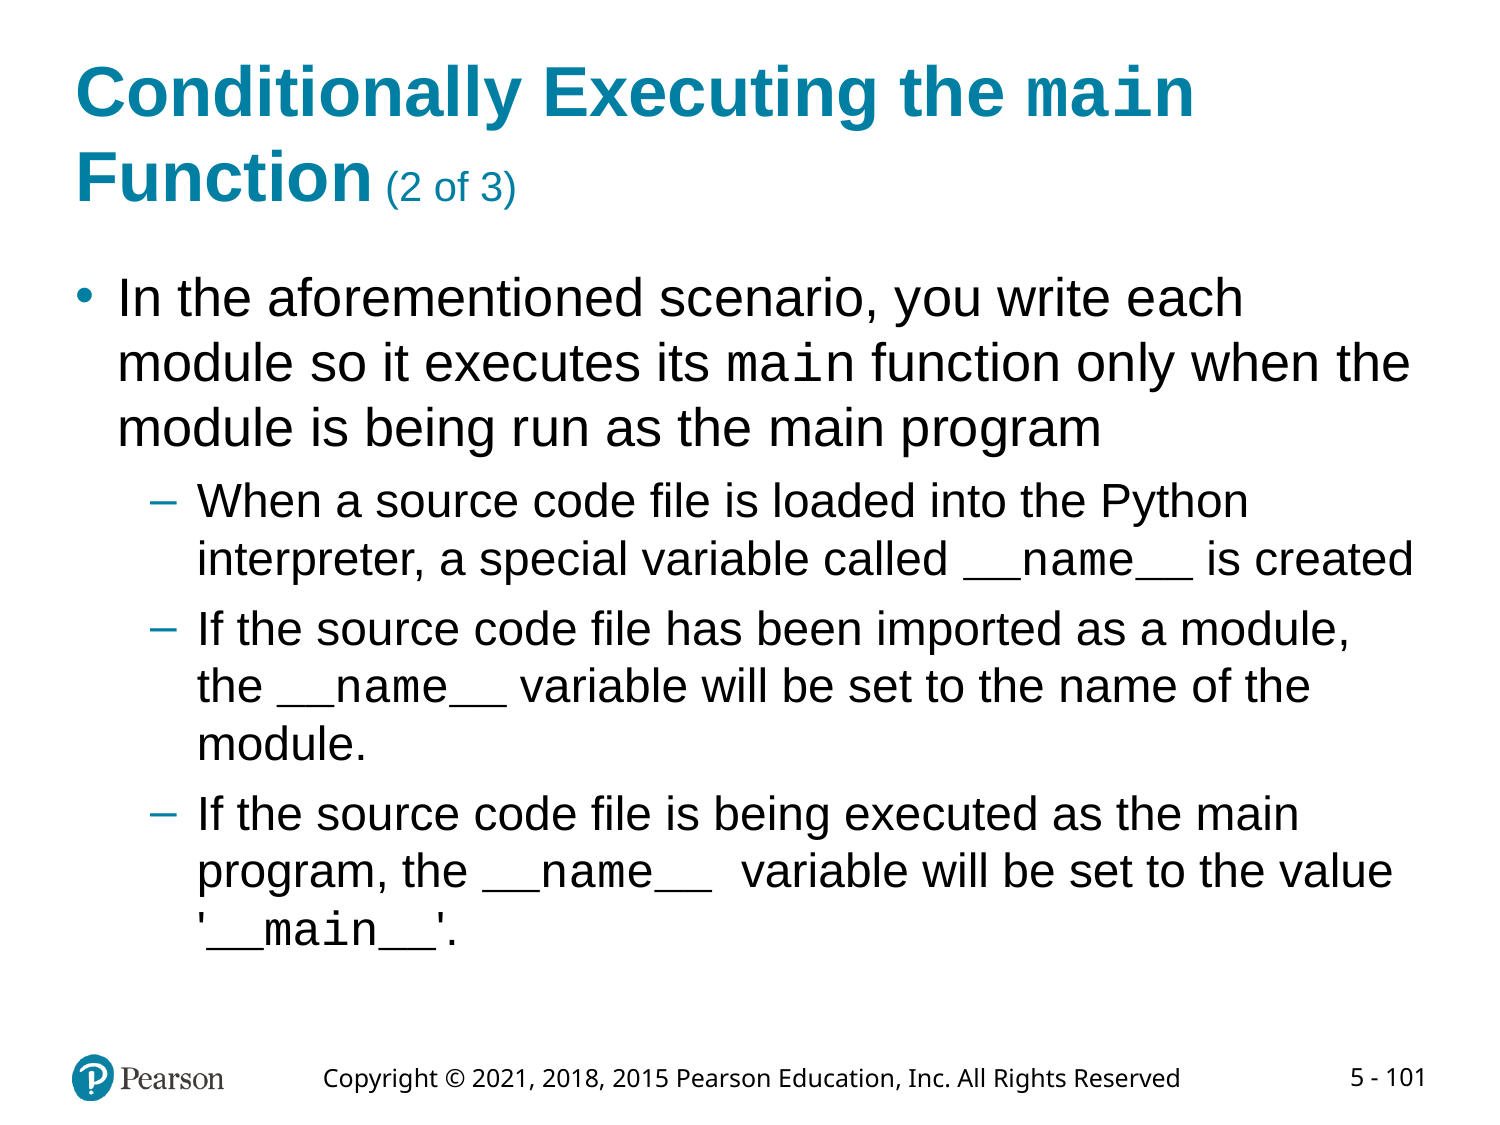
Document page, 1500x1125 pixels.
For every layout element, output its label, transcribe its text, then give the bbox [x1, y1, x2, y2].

picture [72, 1054, 89, 1072]
picture [72, 1087, 83, 1101]
title Conditionally Executing the main Function (2 of 3) [75, 35, 1425, 216]
list In the aforementioned scenario, you write each module so it executes its main function only when the module is being run as the main program When a source code file is loaded into the Python interpreter, a special variable called __name__ is created If the source code file has been imported as a module, the __name__ variable will be set to the name of the module. If the source code file is being executed as the main program, the __name__ variable will be set to the value '__main__'. [75, 262, 1425, 1005]
picture [99, 1054, 224, 1101]
picture [81, 1064, 107, 1089]
